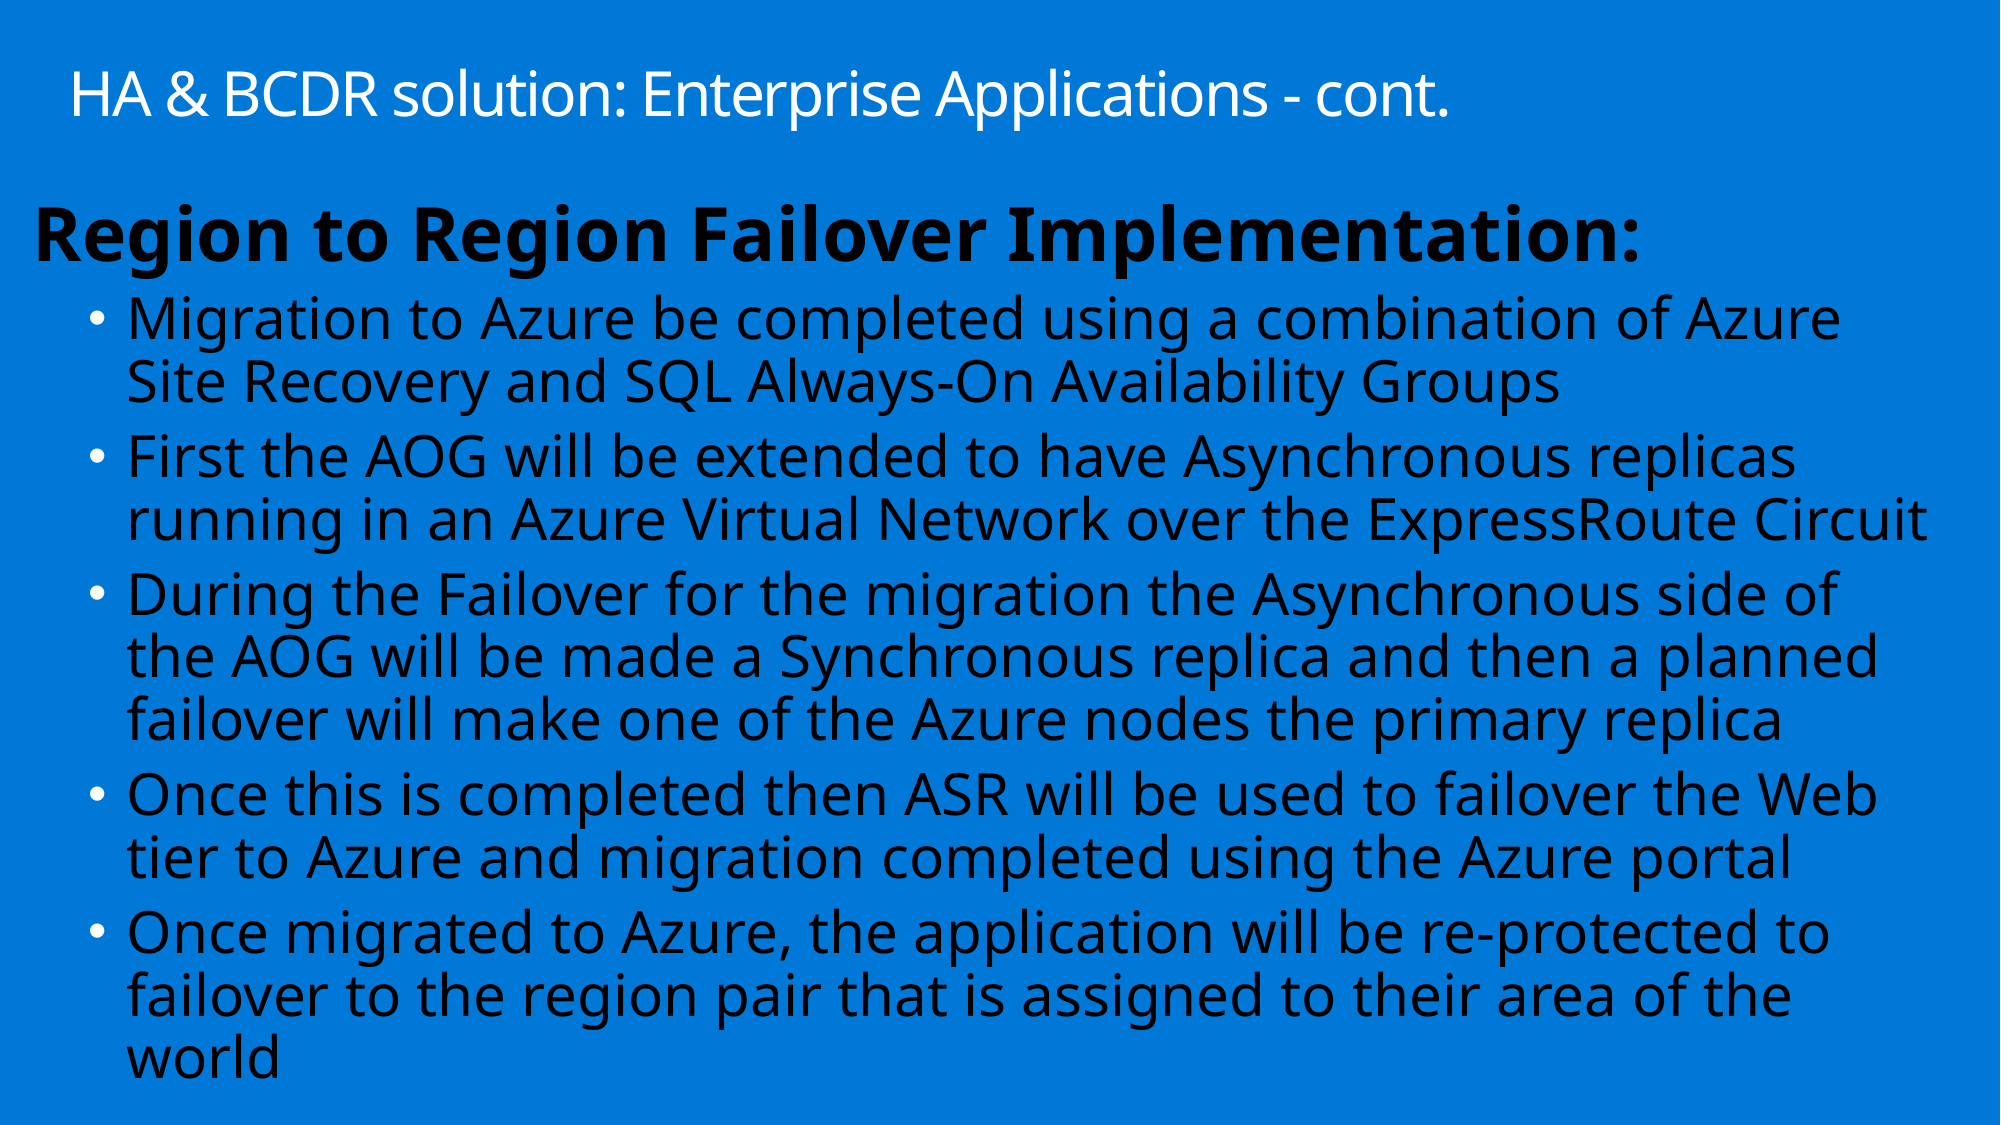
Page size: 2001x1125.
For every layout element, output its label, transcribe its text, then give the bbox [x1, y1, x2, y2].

list Region to Region Failover Implementation: Migration to Azure be completed using a combination of Azure Site Recovery and SQL Always-On Availability Groups First the AOG will be extended to have Asynchronous replicas running in an Azure Virtual Network over the ExpressRoute Circuit During the Failover for the migration the Asynchronous side of the AOG will be made a Synchronous replica and then a planned failover will make one of the Azure nodes the primary replica Once this is completed then ASR will be used to failover the Web tier to Azure and migration completed using the Azure portal Once migrated to Azure, the application will be re-protected to failover to the region pair that is assigned to their area of the world [8, 181, 1956, 1063]
title HA & BCDR solution: Enterprise Applications - cont. [44, 47, 1976, 196]
